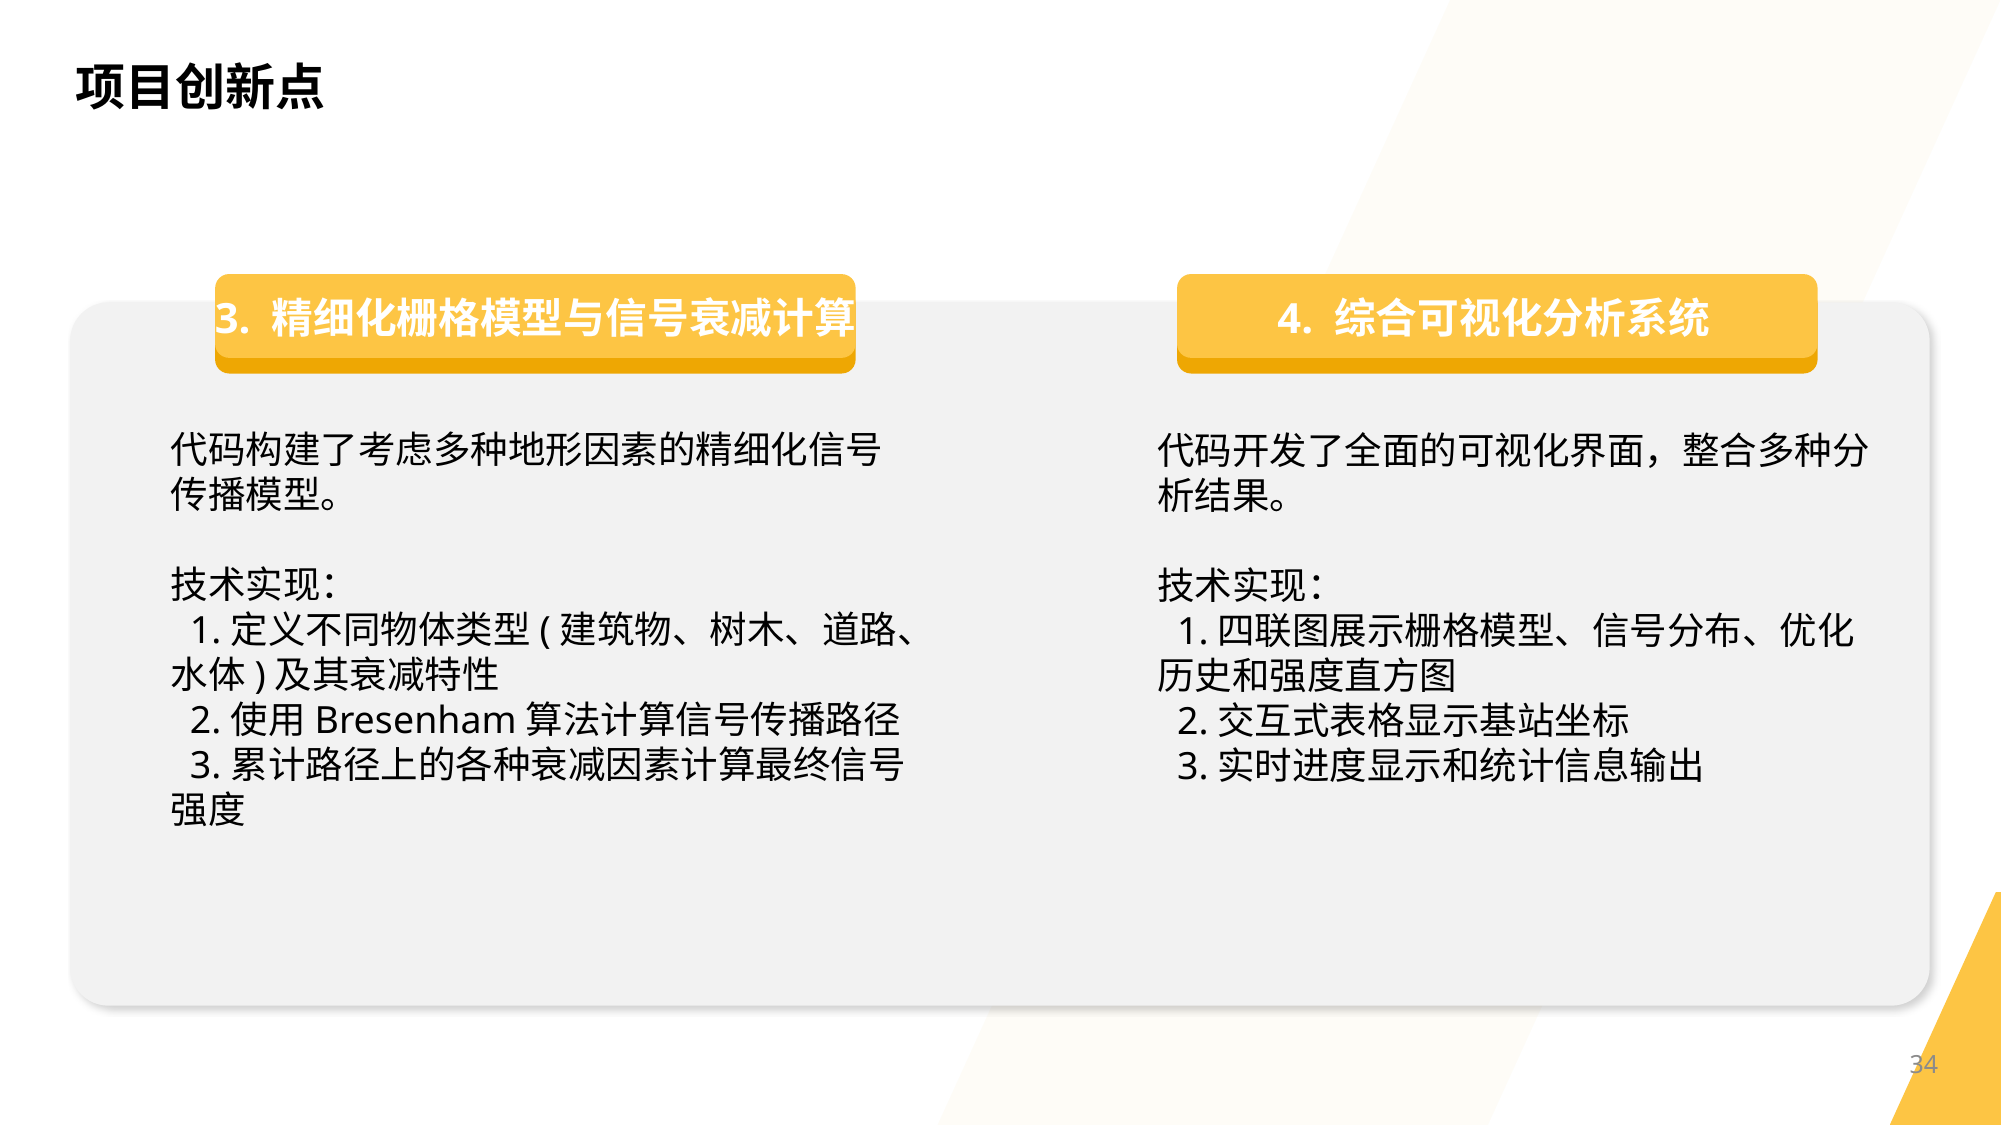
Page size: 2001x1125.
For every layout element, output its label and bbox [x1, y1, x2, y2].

text_box [1177, 273, 1818, 374]
text_box [215, 273, 856, 374]
text_box [60, 0, 2000, 1125]
